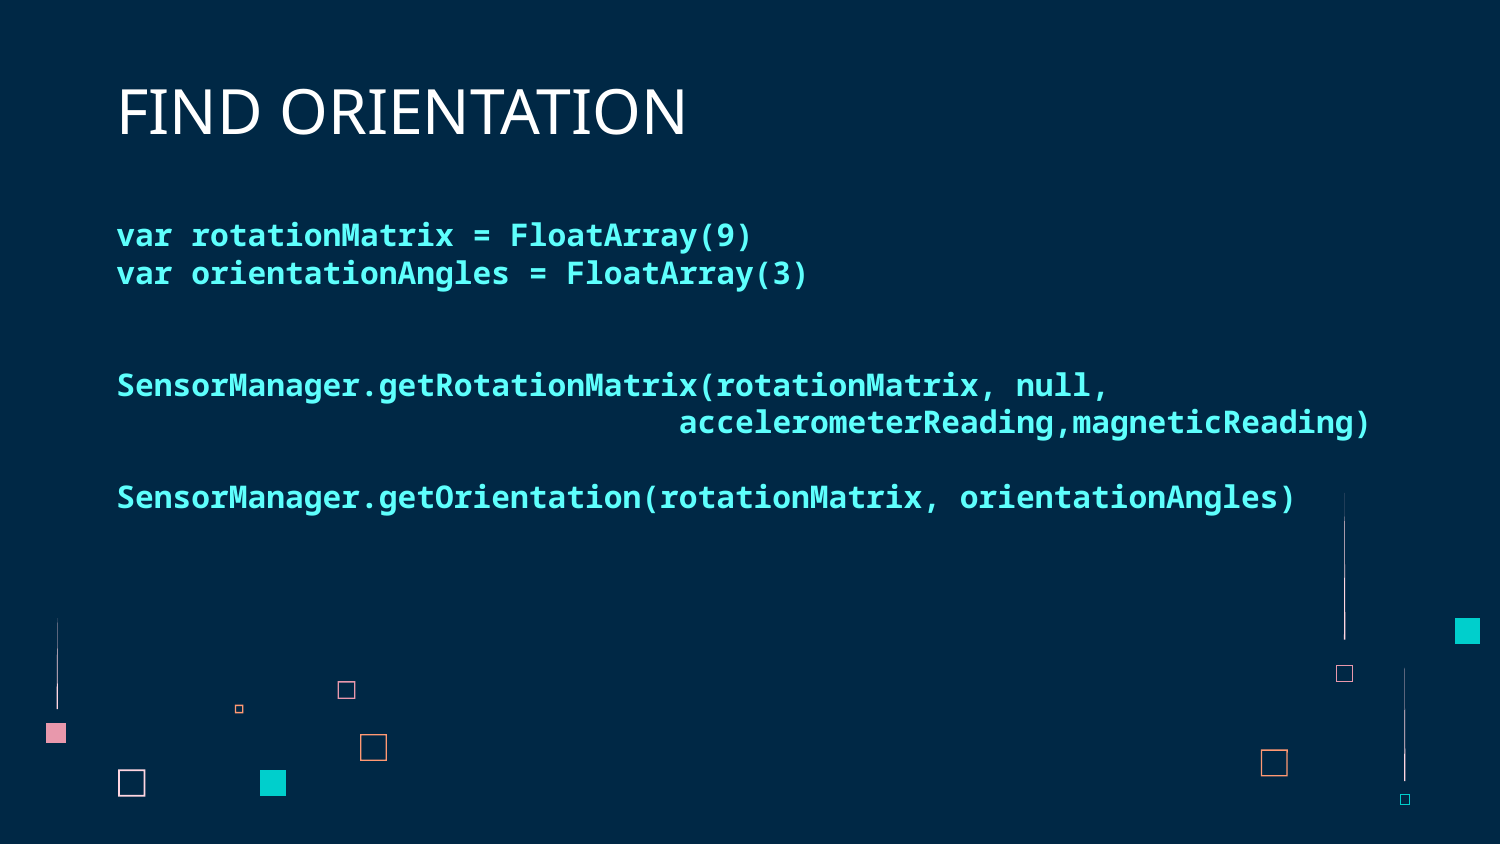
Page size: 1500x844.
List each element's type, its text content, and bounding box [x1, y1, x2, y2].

title FIND ORIENTATION [101, 67, 1049, 163]
list var rotationMatrix = FloatArray(9) var orientationAngles = FloatArray(3) SensorManager.getRotationMatrix(rotationMatrix, null, accelerometerReading,magneticReading) SensorManager.getOrientation(rotationMatrix, orientationAngles) [101, 200, 1406, 544]
